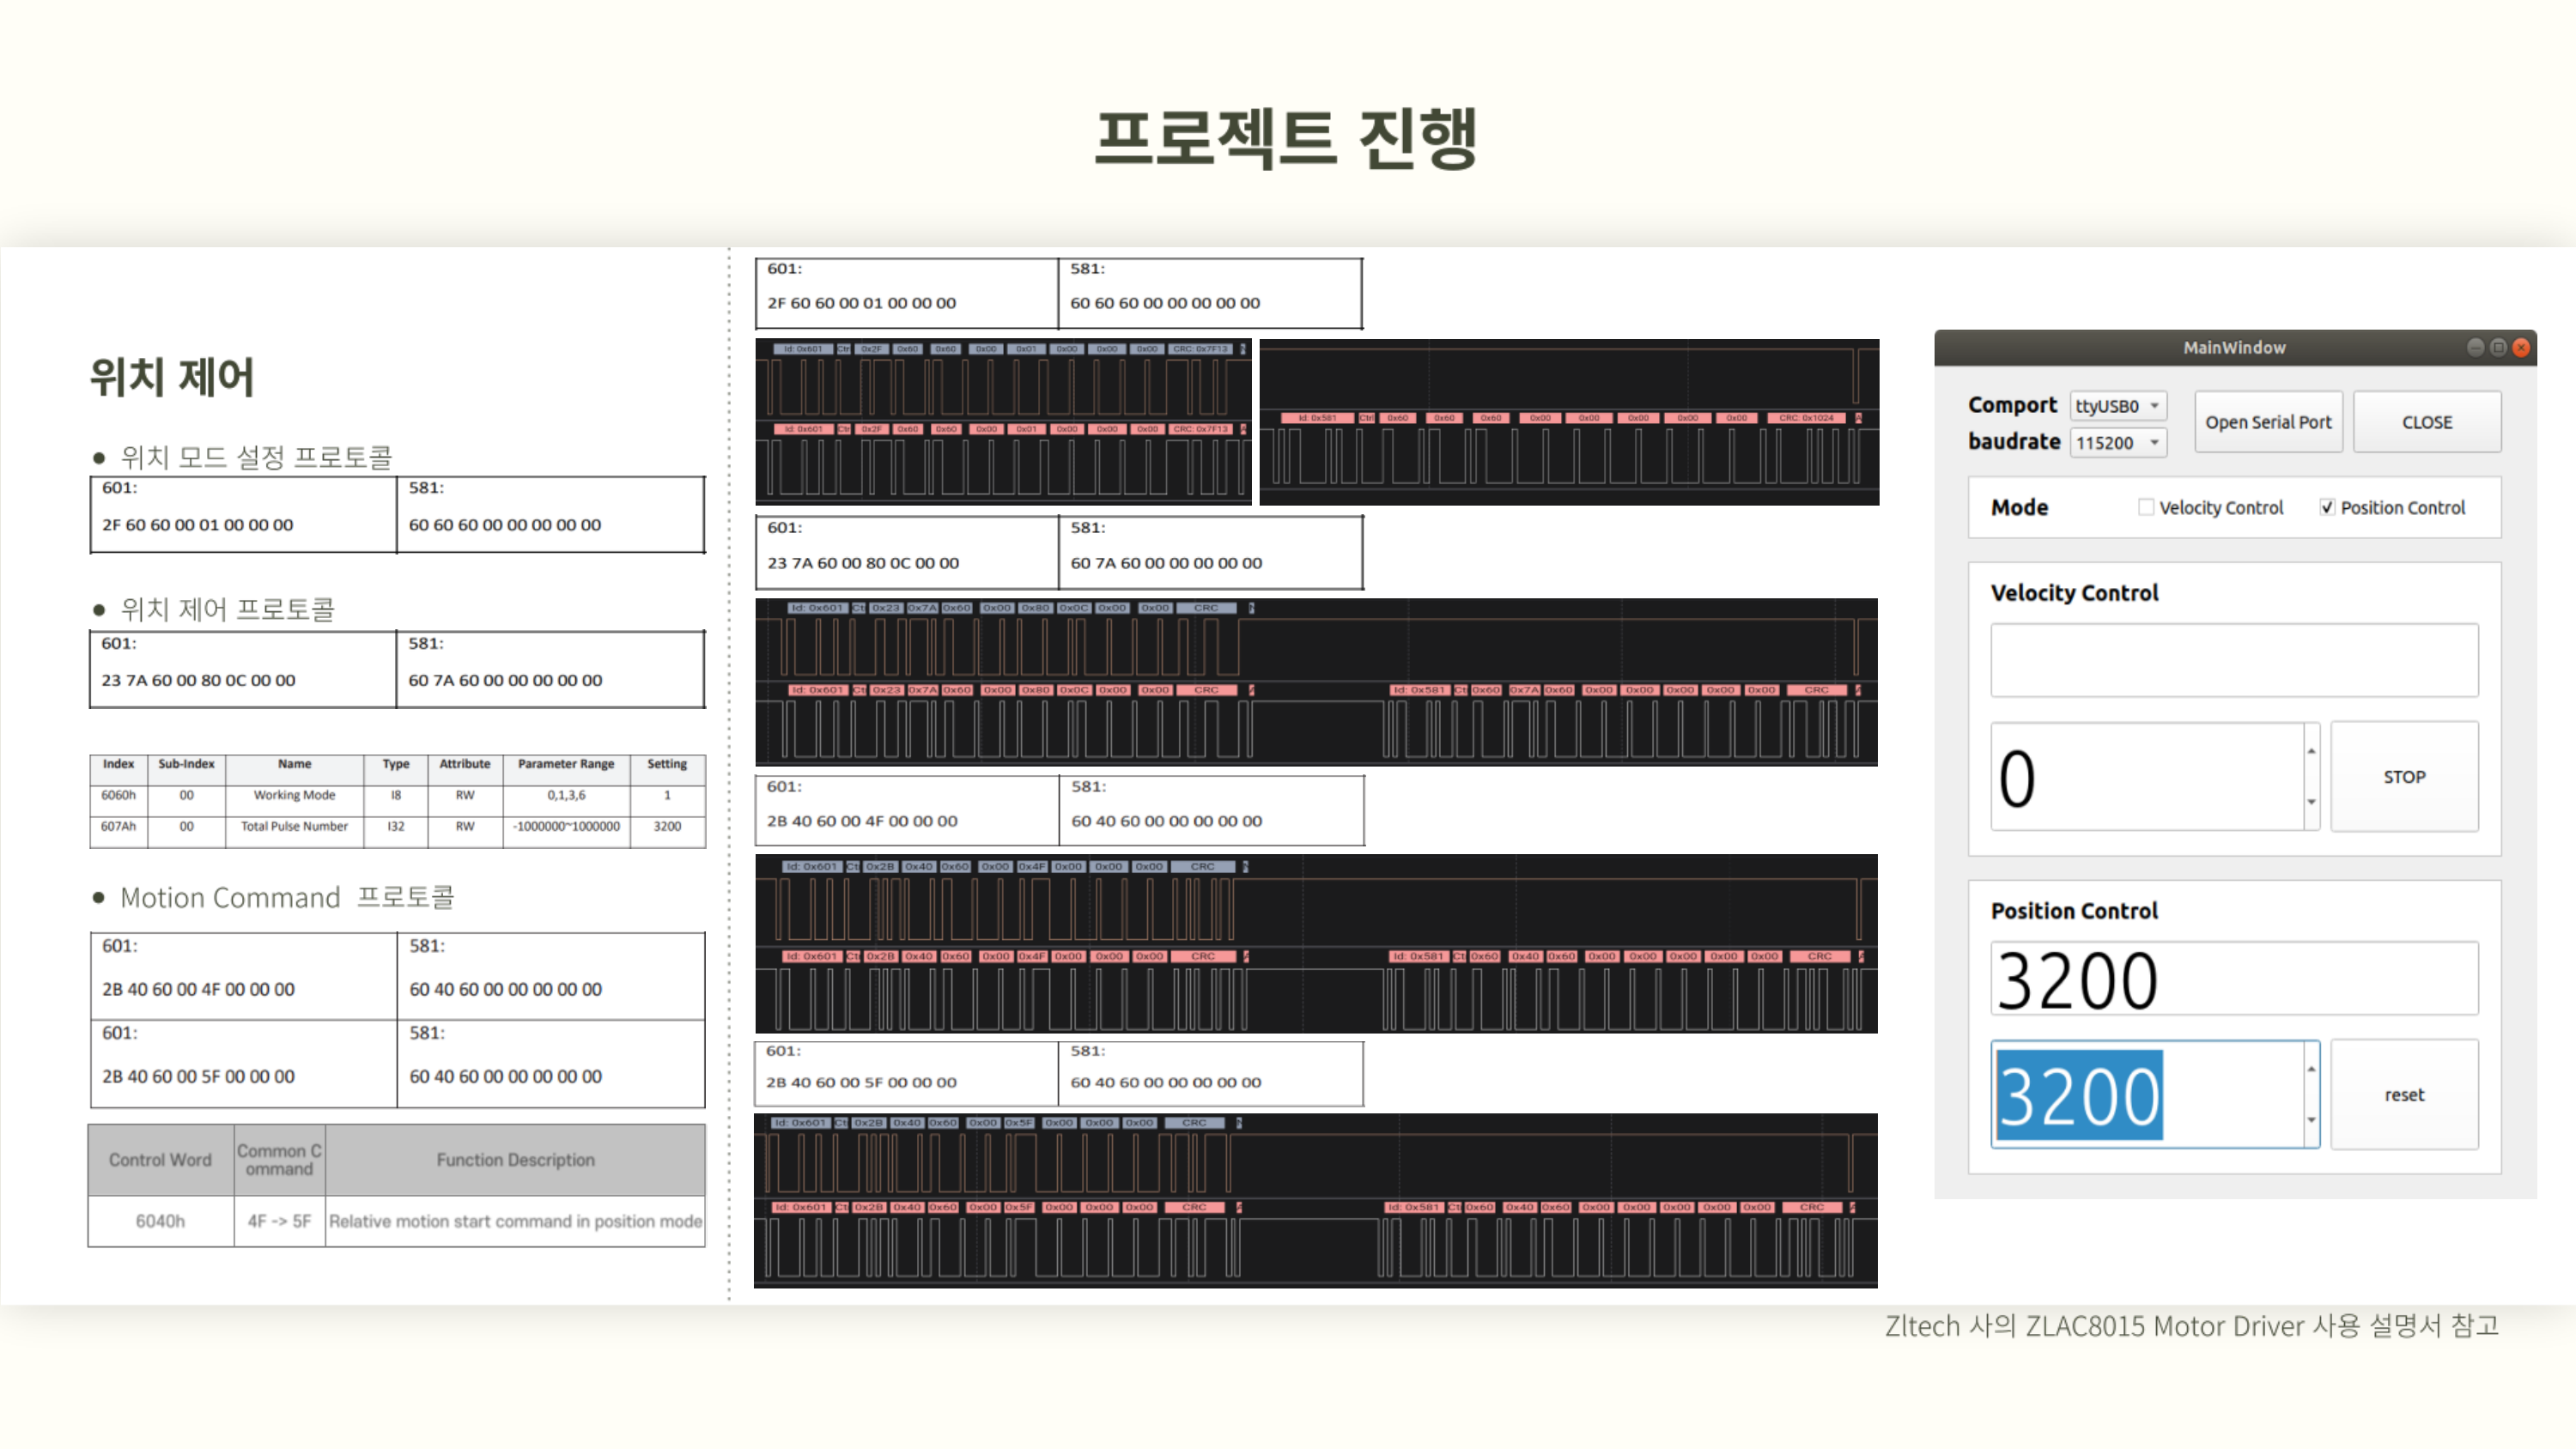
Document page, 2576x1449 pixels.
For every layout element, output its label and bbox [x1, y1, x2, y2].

text_box [755, 338, 1252, 506]
picture [0, 0, 2576, 1449]
text_box [1259, 339, 1880, 506]
text_box [753, 774, 1366, 846]
text_box [755, 597, 1878, 767]
text_box [1935, 330, 2537, 1199]
text_box [88, 476, 708, 555]
text_box [754, 257, 1365, 330]
text_box [752, 1041, 1365, 1108]
text_box [1, 247, 2576, 1307]
text_box [755, 854, 1878, 1034]
text_box [711, 773, 753, 778]
text_box [88, 590, 708, 710]
text_box [88, 755, 708, 849]
text_box [754, 513, 1365, 591]
picture [75, 333, 423, 504]
text_box [754, 1113, 1878, 1288]
text_box [88, 877, 708, 1247]
